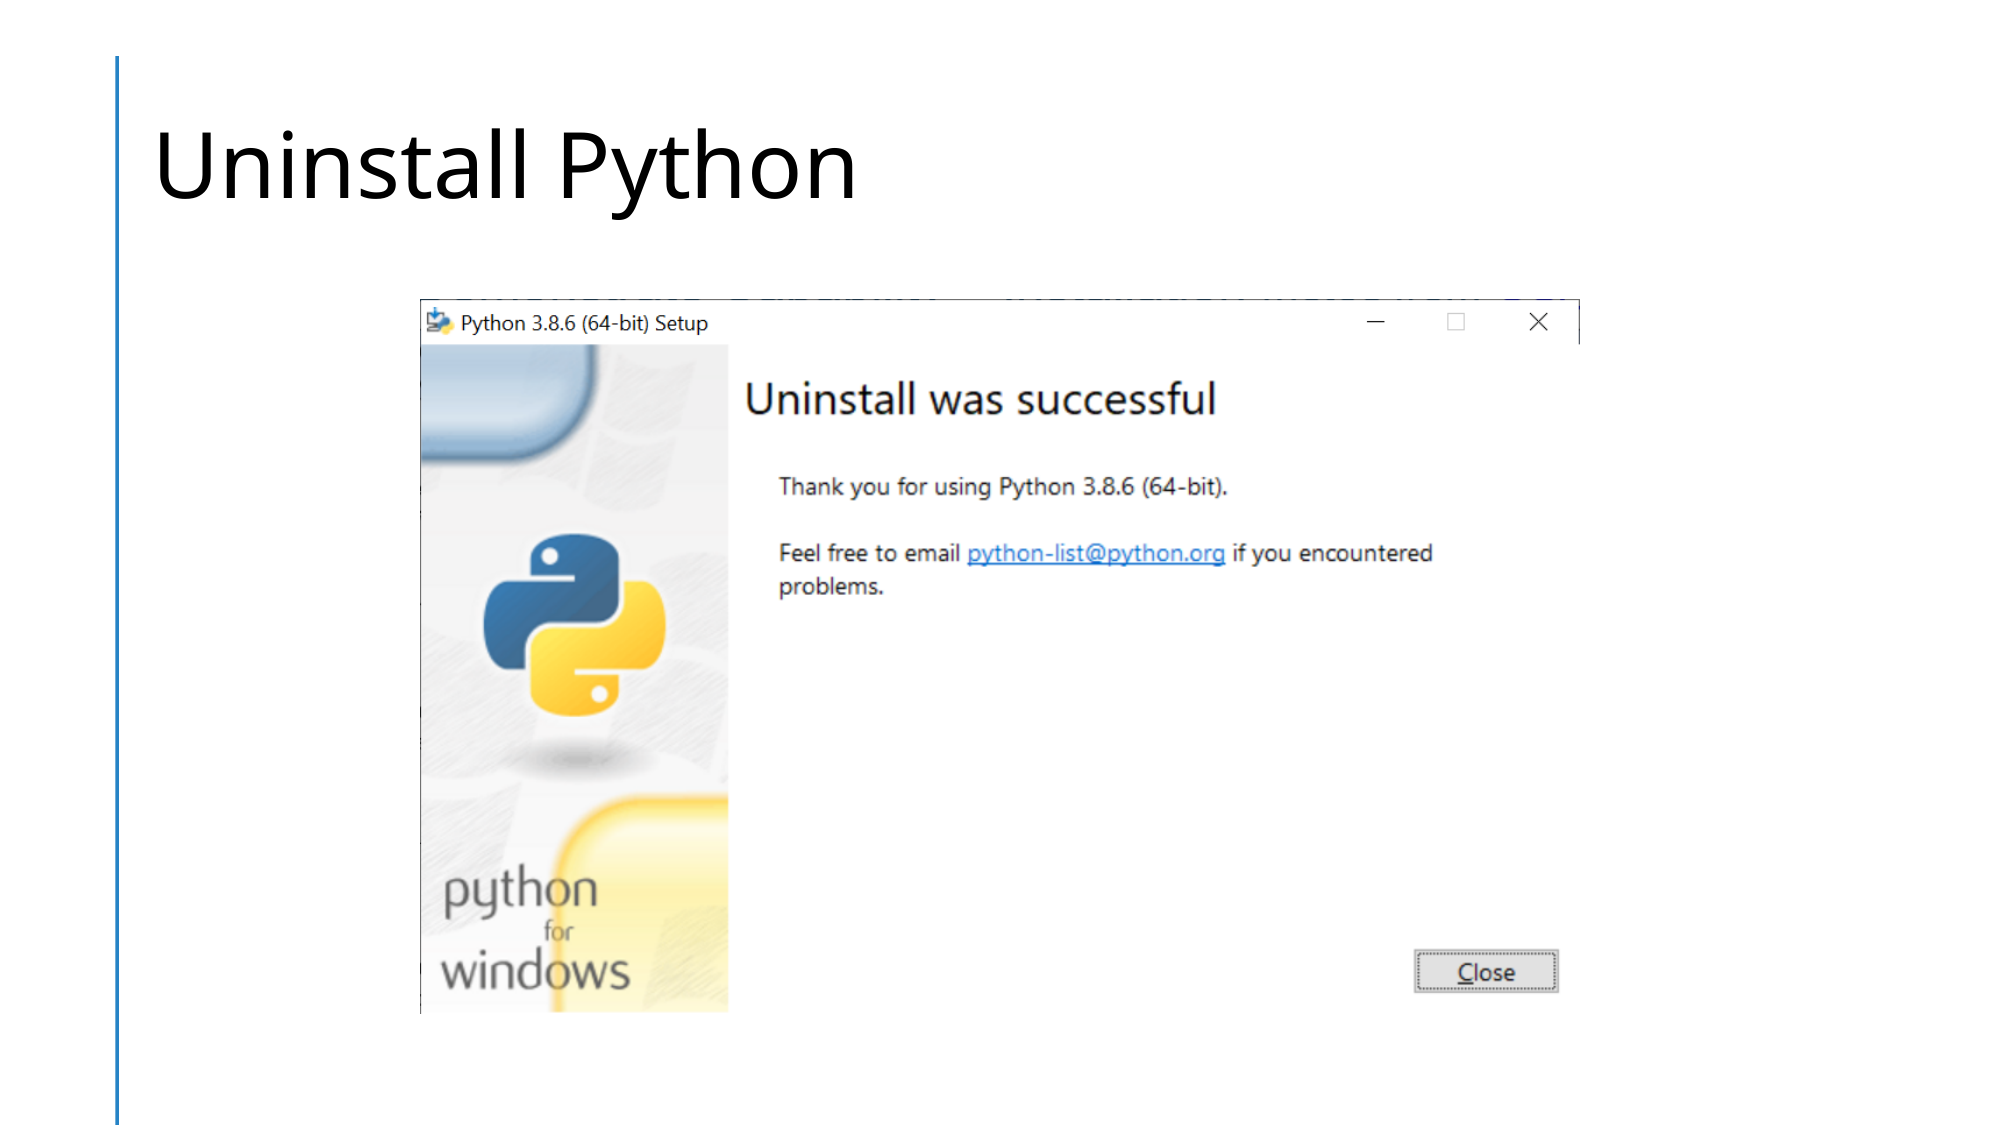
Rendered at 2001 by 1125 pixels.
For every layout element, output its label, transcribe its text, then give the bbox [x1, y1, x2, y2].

title Uninstall Python [137, 59, 1863, 278]
picture [420, 299, 1580, 1014]
